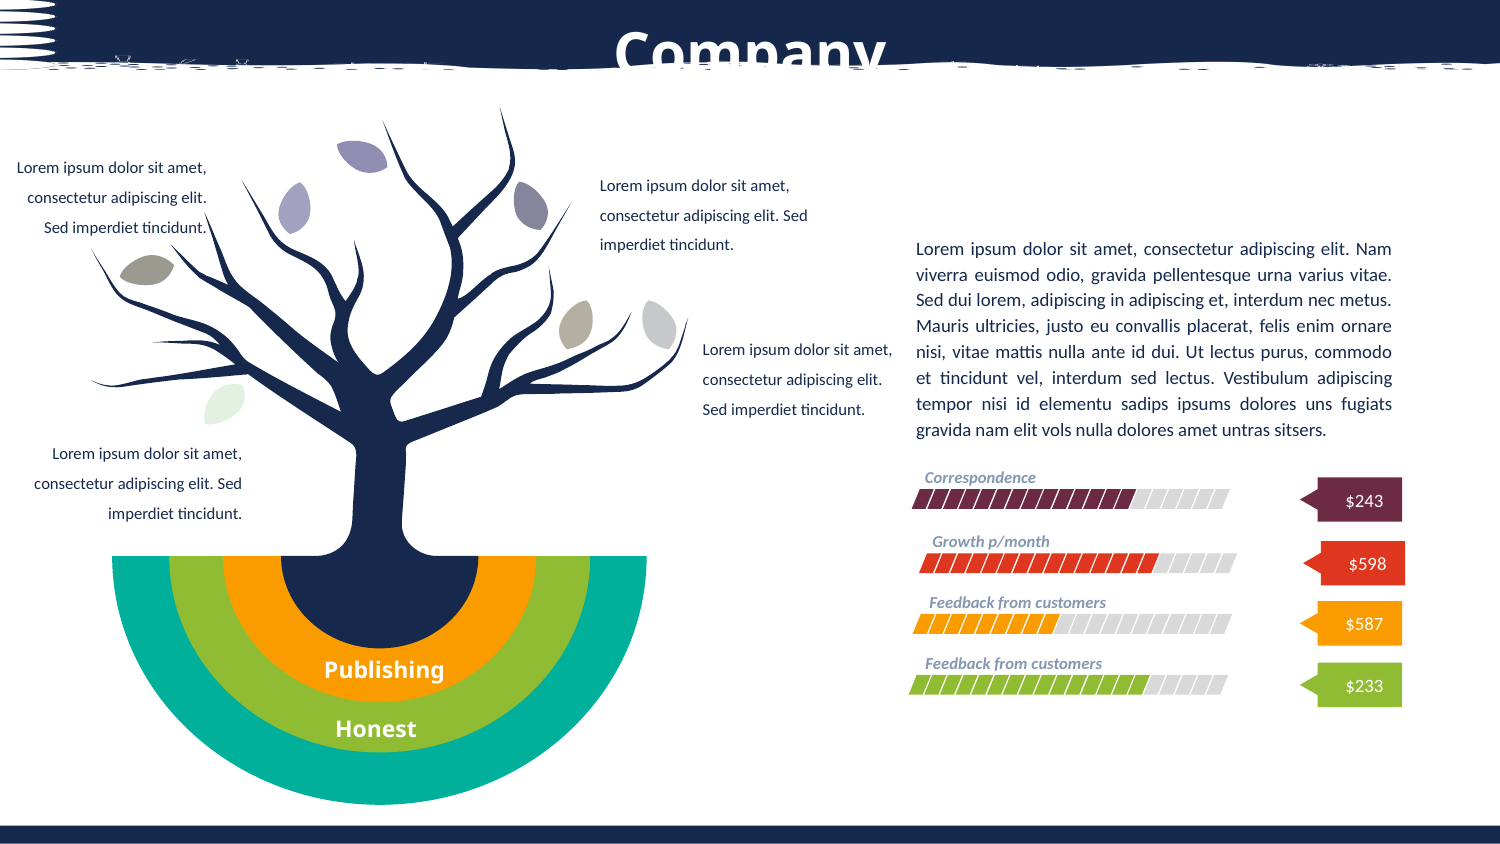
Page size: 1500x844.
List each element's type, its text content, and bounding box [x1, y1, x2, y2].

text_box Lorem ipsum dolor sit amet, consectetur adipiscing elit. Sed imperdiet tincidunt. [0, 141, 85, 210]
text_box Company Presentation Name [428, 87, 1072, 164]
text_box [0, 823, 1500, 844]
text_box Lorem ipsum dolor sit amet, consectetur adipiscing elit. Sed imperdiet tincidunt. [12, 427, 85, 496]
picture [0, 0, 1500, 71]
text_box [90, 106, 689, 806]
text_box Lorem ipsum dolor sit amet, consectetur adipiscing elit. Sed imperdiet tincidunt. [694, 323, 909, 392]
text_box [908, 459, 1406, 708]
text_box Lorem ipsum dolor sit amet, consectetur adipiscing elit. Sed imperdiet tincidunt. [694, 158, 845, 228]
text_box Lorem ipsum dolor sit amet, consectetur adipiscing elit. Nam viverra euismod odio, gravida pellentesque urna varius vitae. Sed dui lorem, adipiscing in adipiscing et, interdum nec metus. Mauris ultricies, justo eu convallis placerat, felis enim ornare nisi, vitae mattis nulla ante id dui. Ut lectus purus, commodo et tincidunt vel, interdum sed lectus. Vestibulum adipiscing tempor nisi id elementu sadips ipsums dolores uns fugiats gravida nam elit vols nulla dolores amet untras sitsers. [904, 227, 1404, 446]
